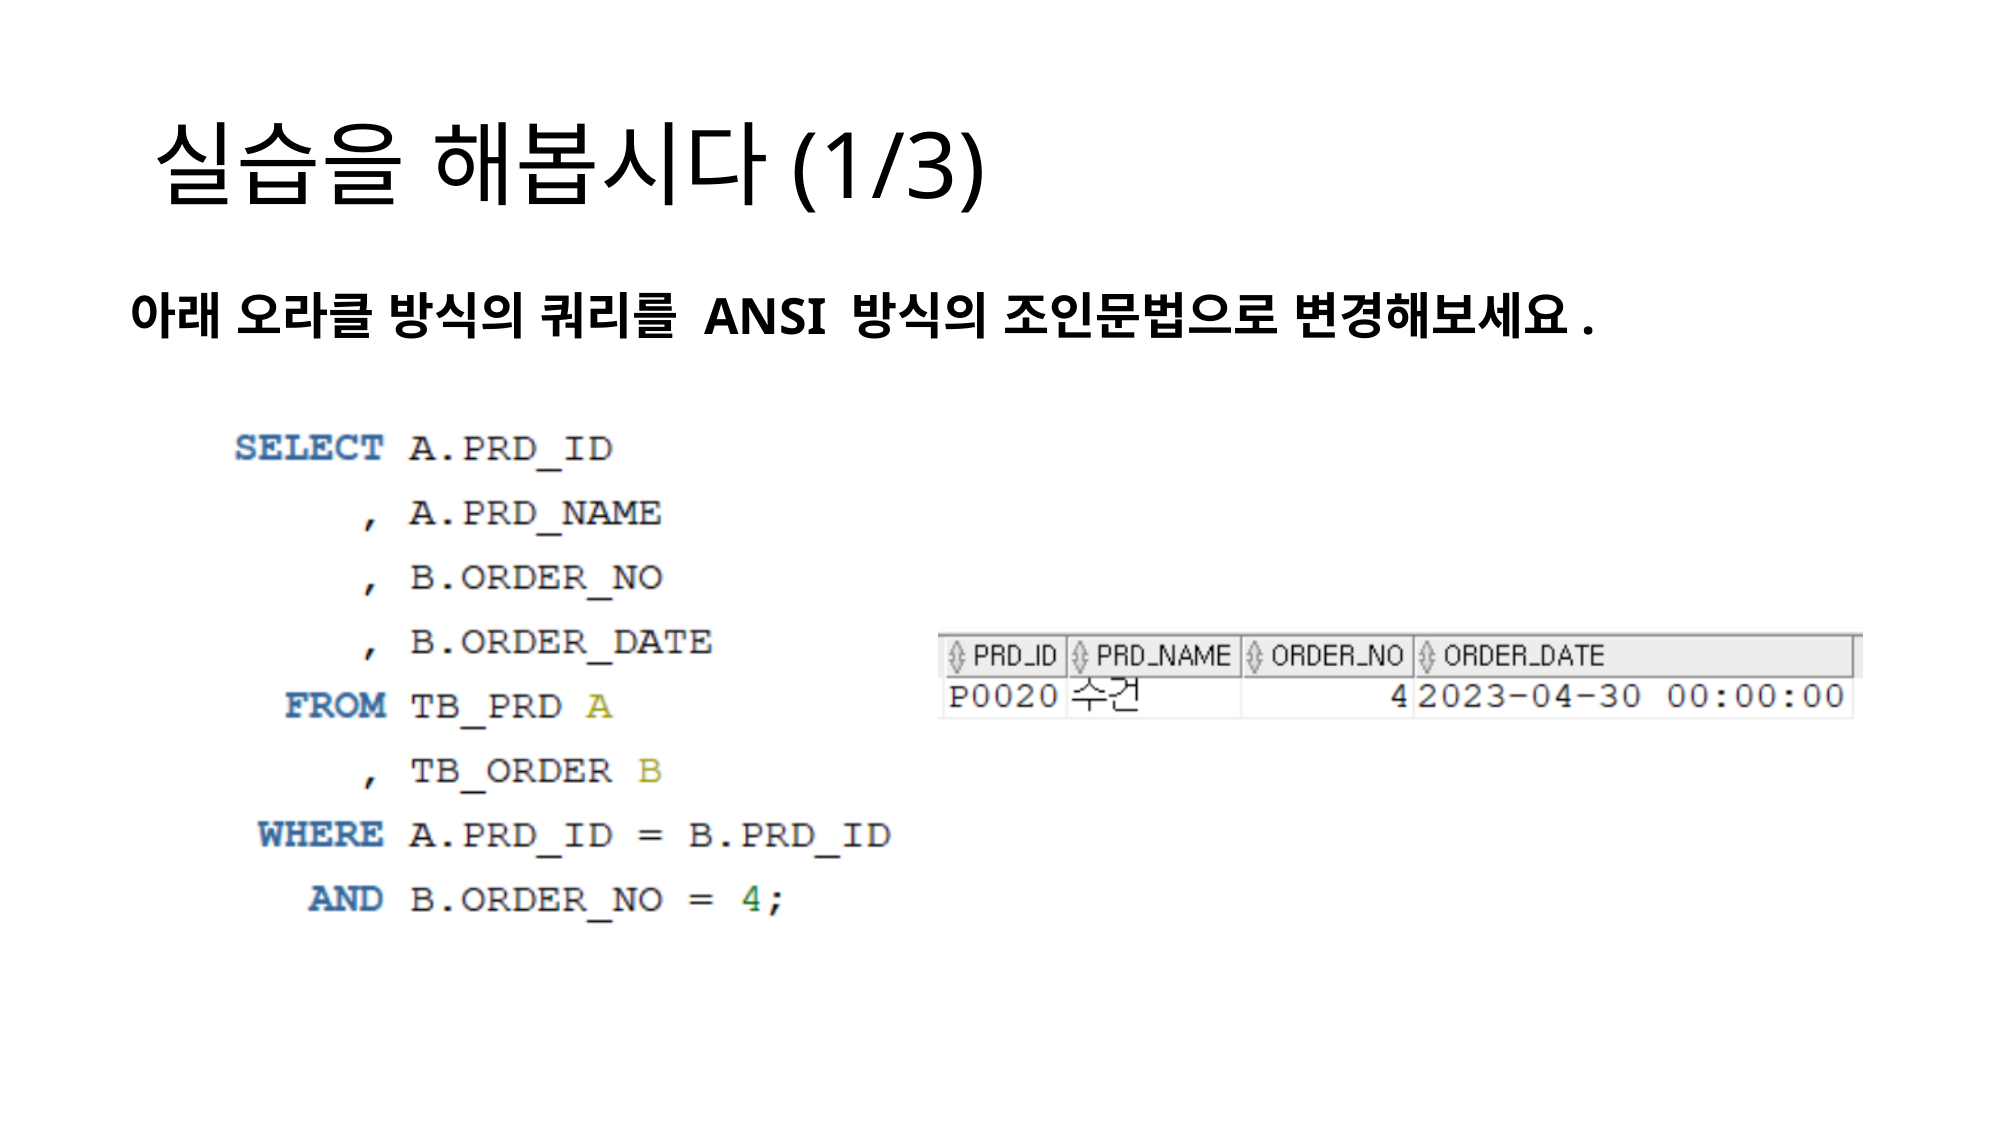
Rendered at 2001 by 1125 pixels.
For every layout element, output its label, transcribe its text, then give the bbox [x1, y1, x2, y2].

title 실습을 해봅시다(1/3) [137, 59, 1863, 277]
picture [229, 416, 903, 934]
text_box 아래 오라클 방식의 쿼리를 ANSI 방식의 조인문법으로 변경해보세요. [115, 277, 1885, 352]
picture [938, 627, 1863, 724]
